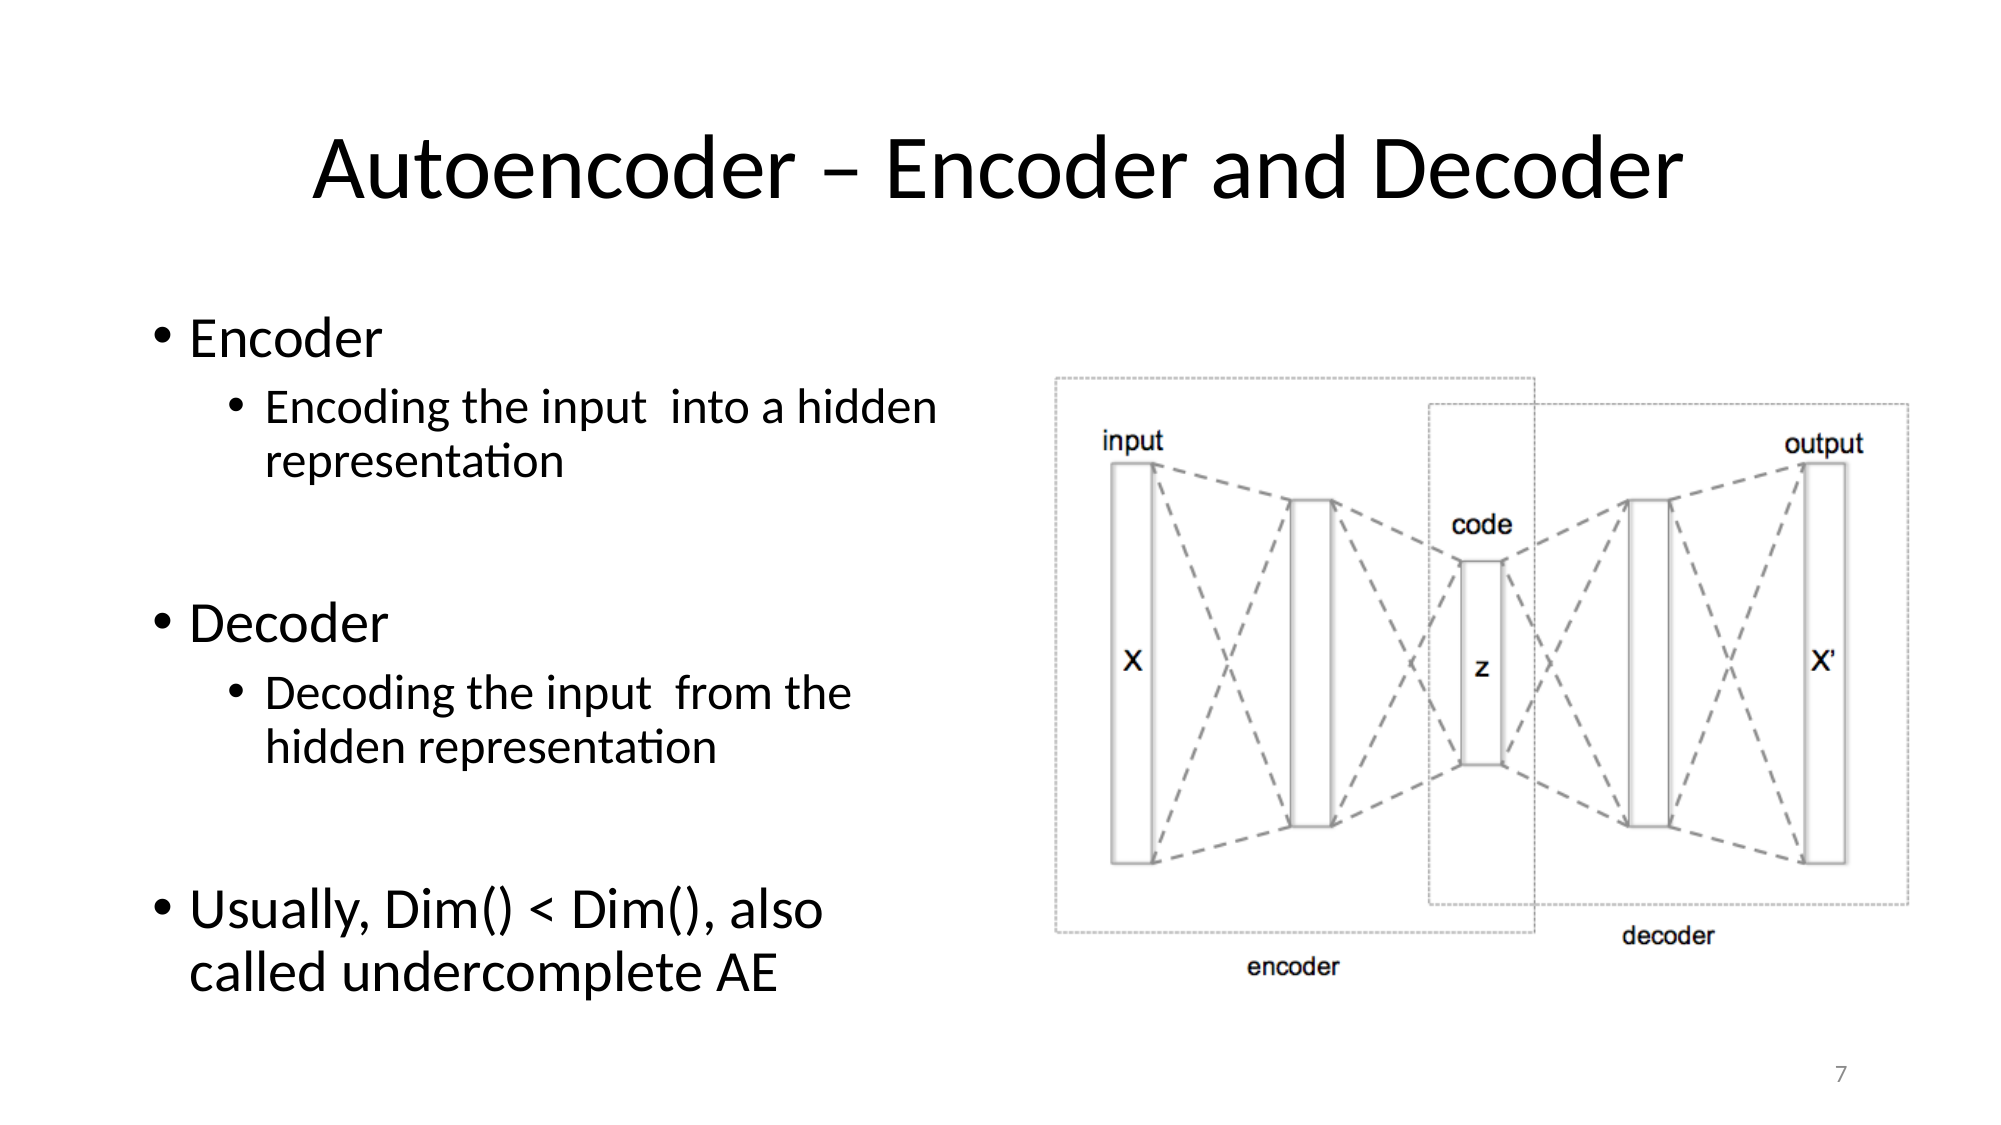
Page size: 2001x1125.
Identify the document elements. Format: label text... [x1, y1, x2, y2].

title Autoencoder – Encoder and Decoder [137, 59, 1863, 278]
slide_number 7 [1412, 1043, 1863, 1103]
picture [981, 299, 1977, 1043]
